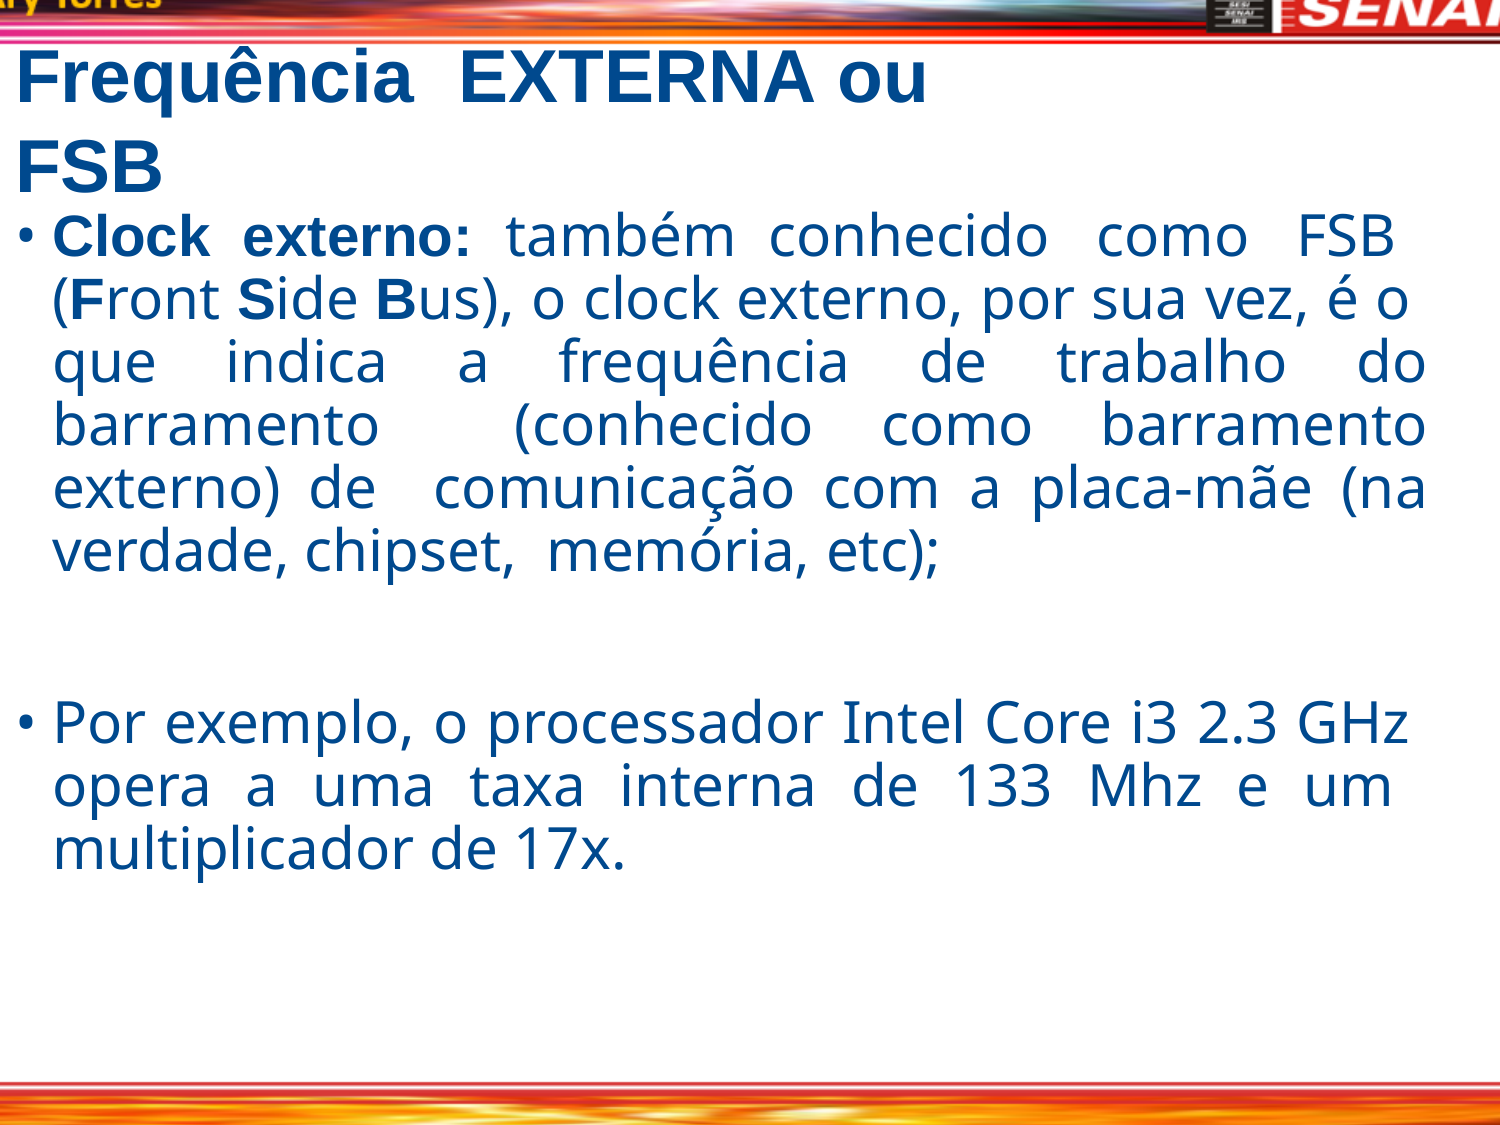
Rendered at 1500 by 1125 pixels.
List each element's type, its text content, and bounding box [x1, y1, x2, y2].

title Frequência EXTERNA ou FSB [12, 25, 1098, 197]
text_box Clock externo: também conhecido como FSB (Front Side Bus), o clock externo, por sua vez, é o que indica a frequência de trabalho do barramento (conhecido como barramento externo) de comunicação com a placa-mãe (na verdade, chipset, memória, etc); Por exemplo, o processador Intel Core i3 2.3 GHz opera a uma taxa interna de 133 Mhz e um multiplicador de 17x. [12, 197, 1429, 883]
picture [0, 0, 1500, 1125]
